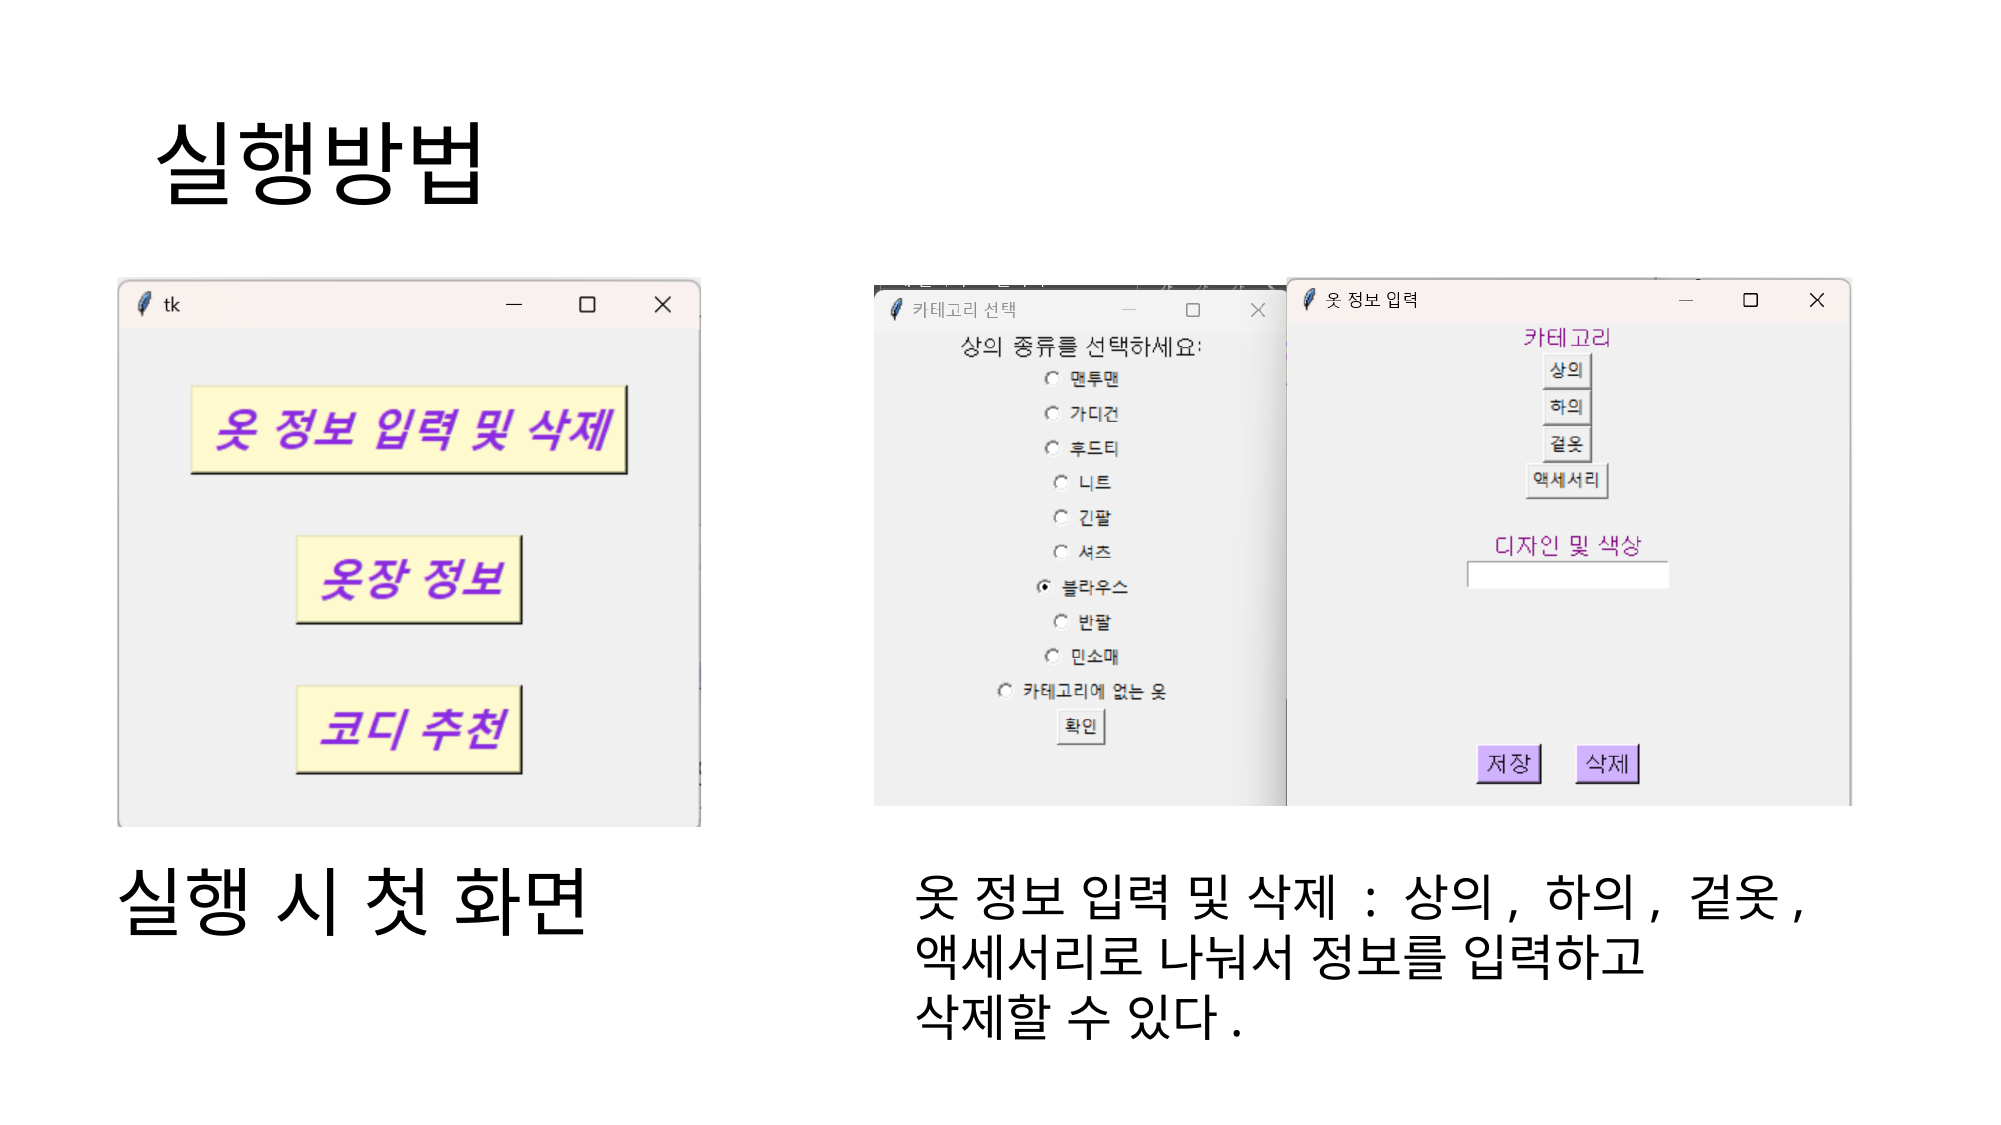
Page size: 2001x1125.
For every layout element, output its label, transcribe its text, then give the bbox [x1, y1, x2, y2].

text_box 실행 시 첫 화면 [100, 848, 874, 998]
text_box 옷 정보 입력 및 삭제 : 상의, 하의, 겉옷, 액세서리로 나눠서 정보를 입력하고 삭제할 수 있다. [899, 858, 1863, 1084]
picture [873, 277, 1853, 806]
picture [117, 277, 702, 827]
title 실행방법 [137, 59, 1863, 278]
